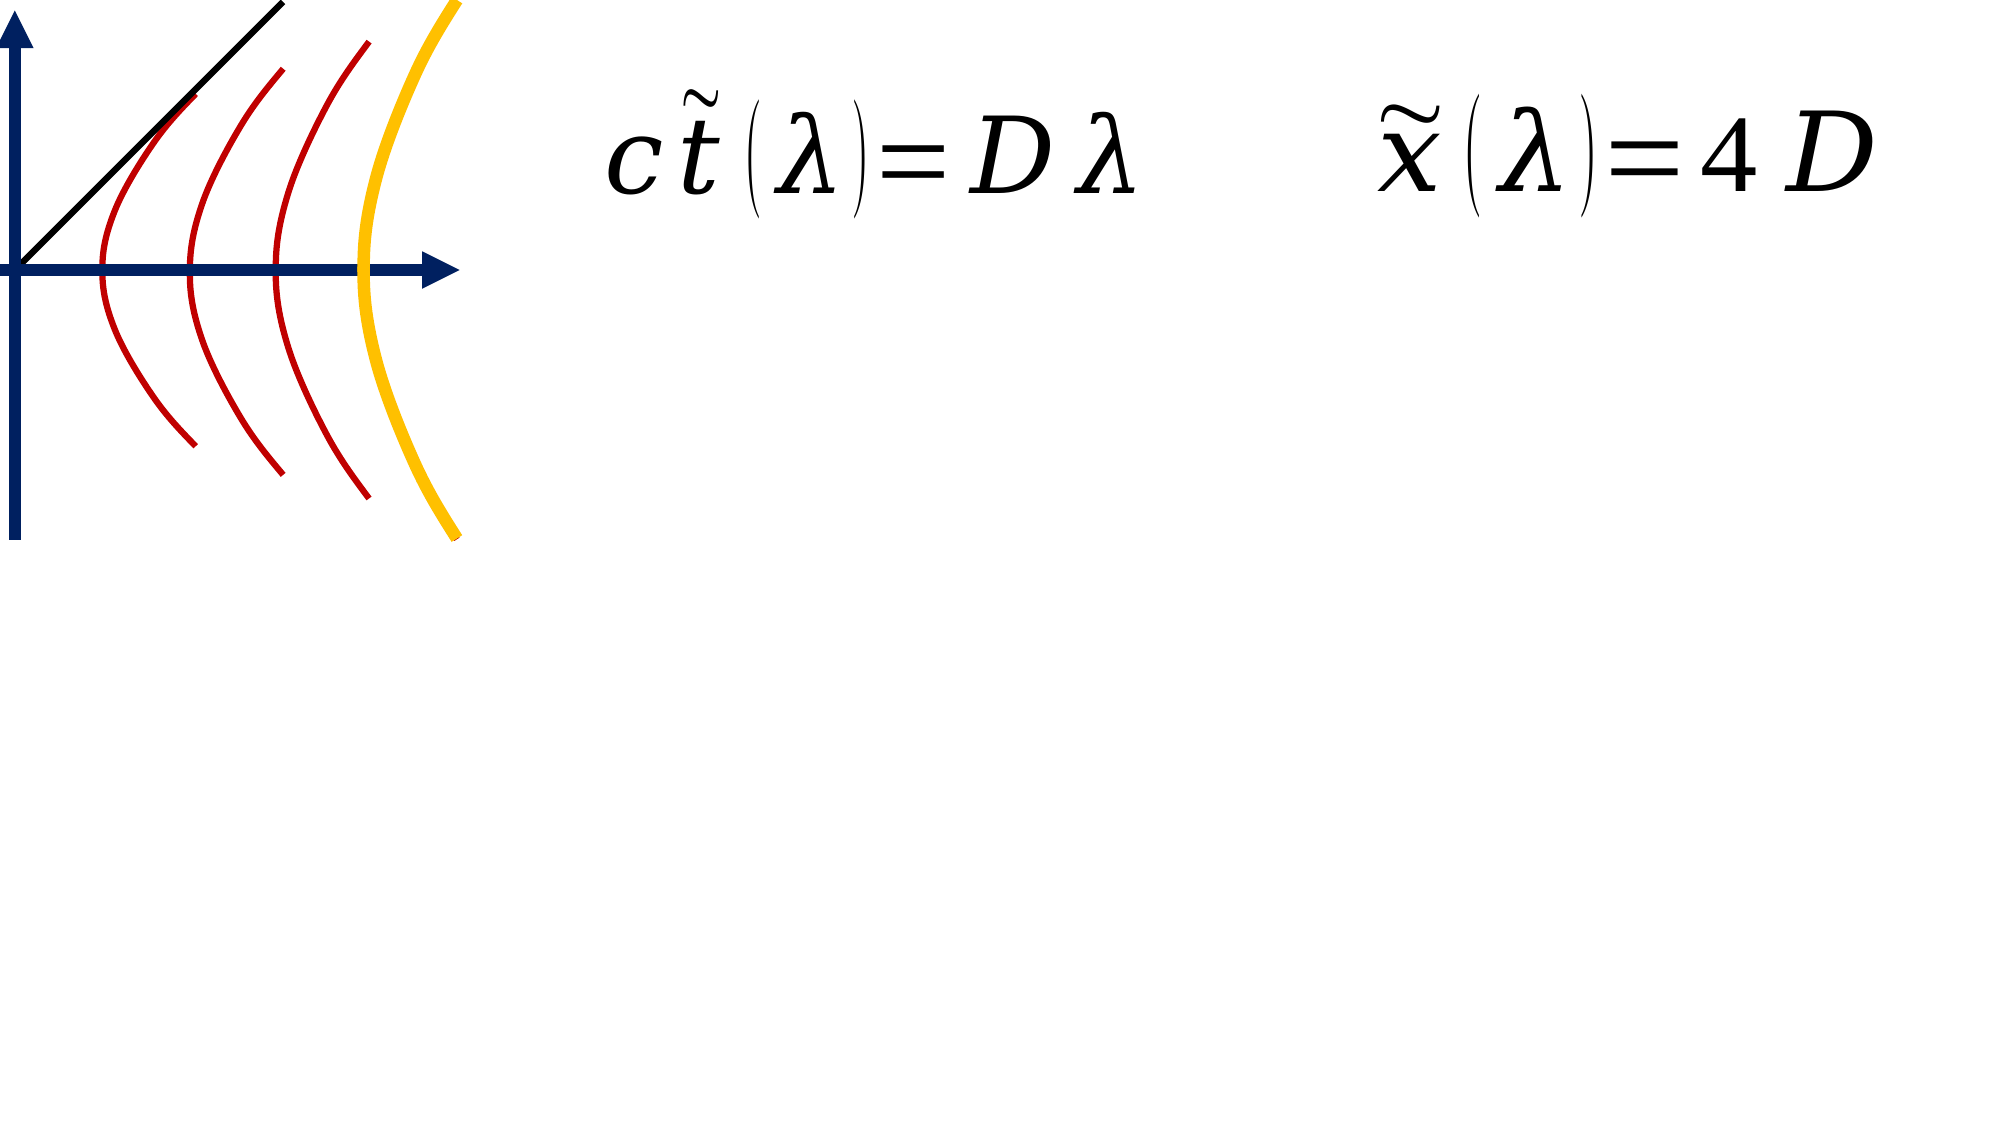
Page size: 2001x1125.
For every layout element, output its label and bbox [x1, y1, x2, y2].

text_box [0, 0, 460, 540]
